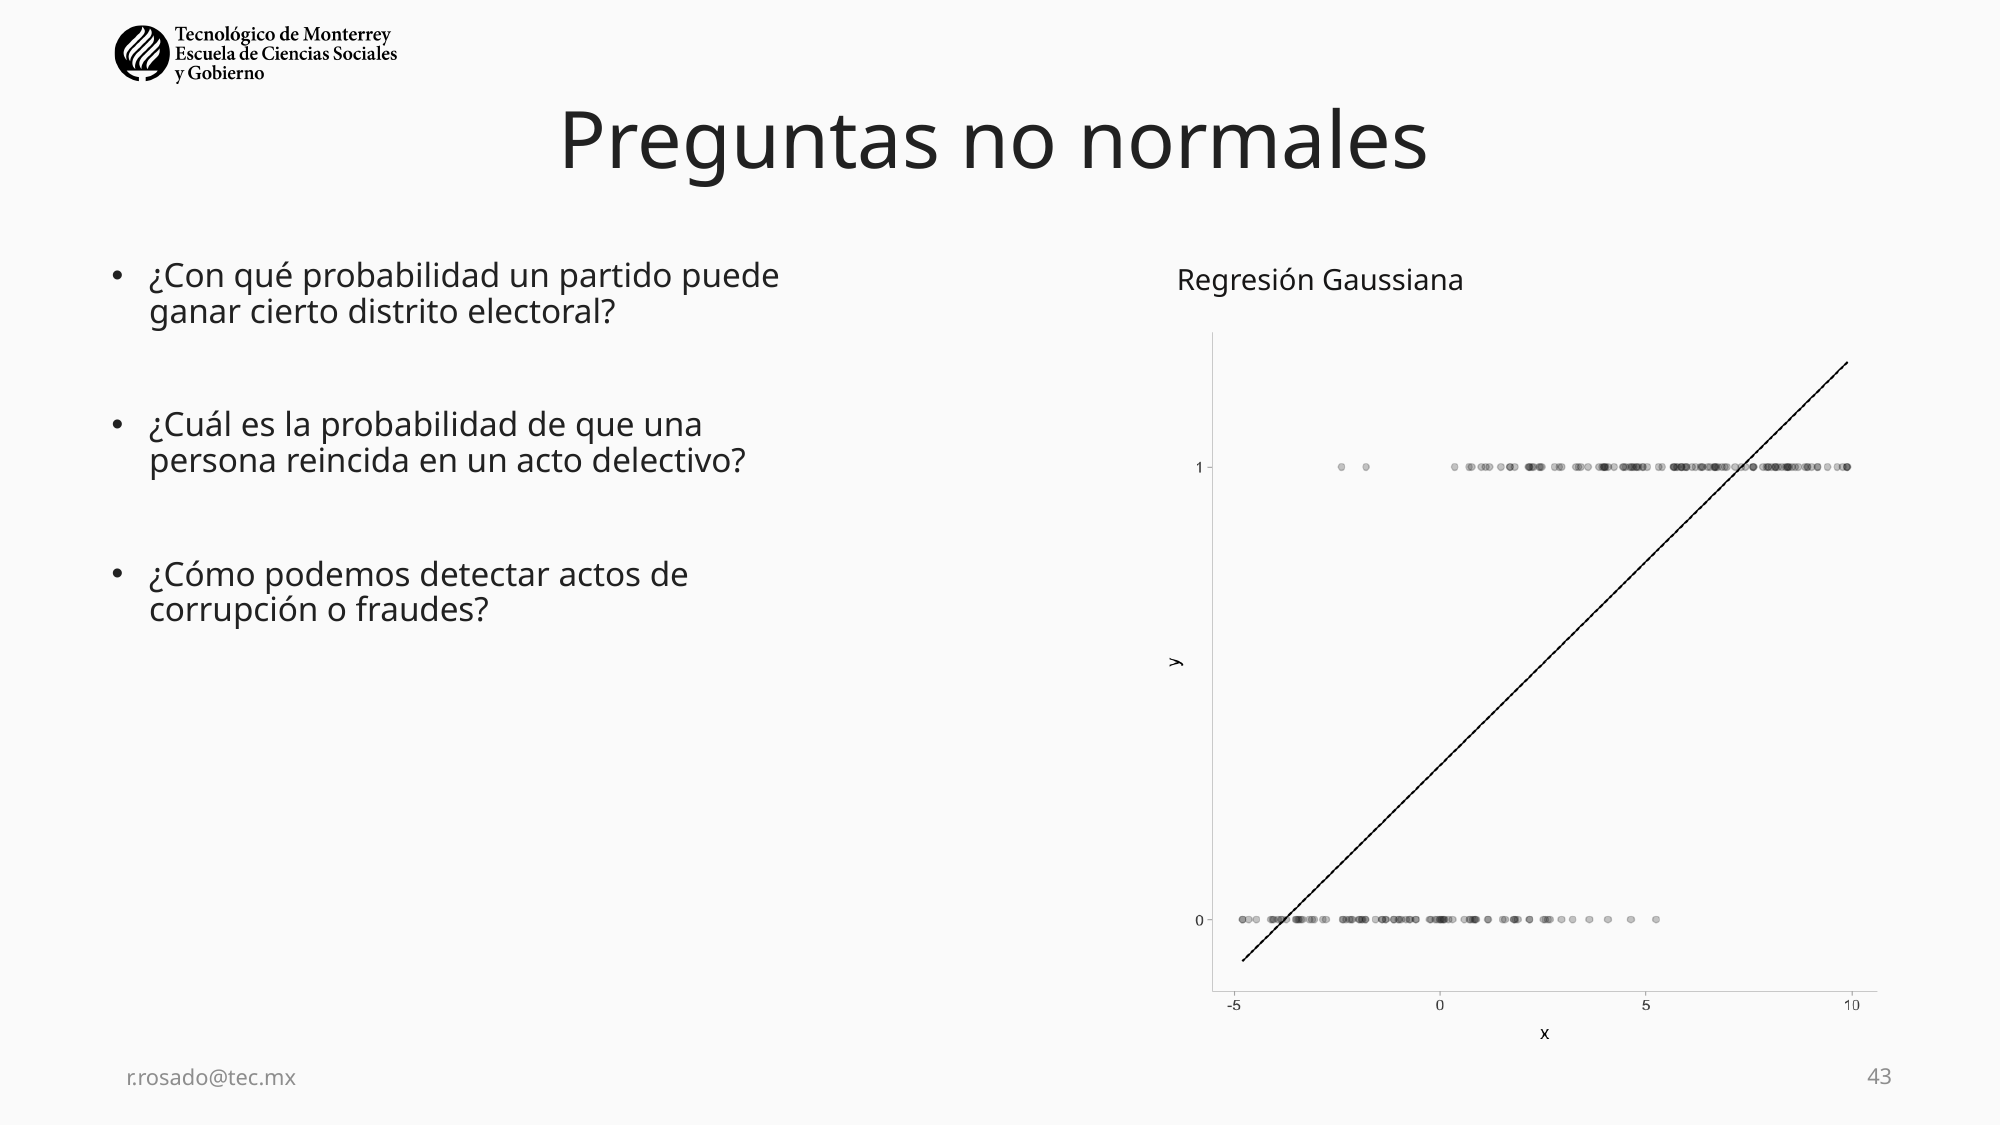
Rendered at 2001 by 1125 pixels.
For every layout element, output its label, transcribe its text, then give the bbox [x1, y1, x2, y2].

picture [1156, 323, 1886, 1053]
footer r.rosado@tec.mx [111, 1029, 1260, 1125]
text_box Regresión Gaussiana [1138, 218, 1489, 338]
picture [111, 24, 399, 76]
text_box ¿Con qué probabilidad un partido puede ganar cierto distrito electoral? ¿Cuál es la probabilidad de que una persona reincida en un acto delectivo? ¿Cómo podemos detectar actos de corrupción o fraudes? [96, 251, 845, 1020]
title Preguntas no normales [96, 76, 1892, 210]
slide_number 43 [1852, 1029, 1912, 1125]
